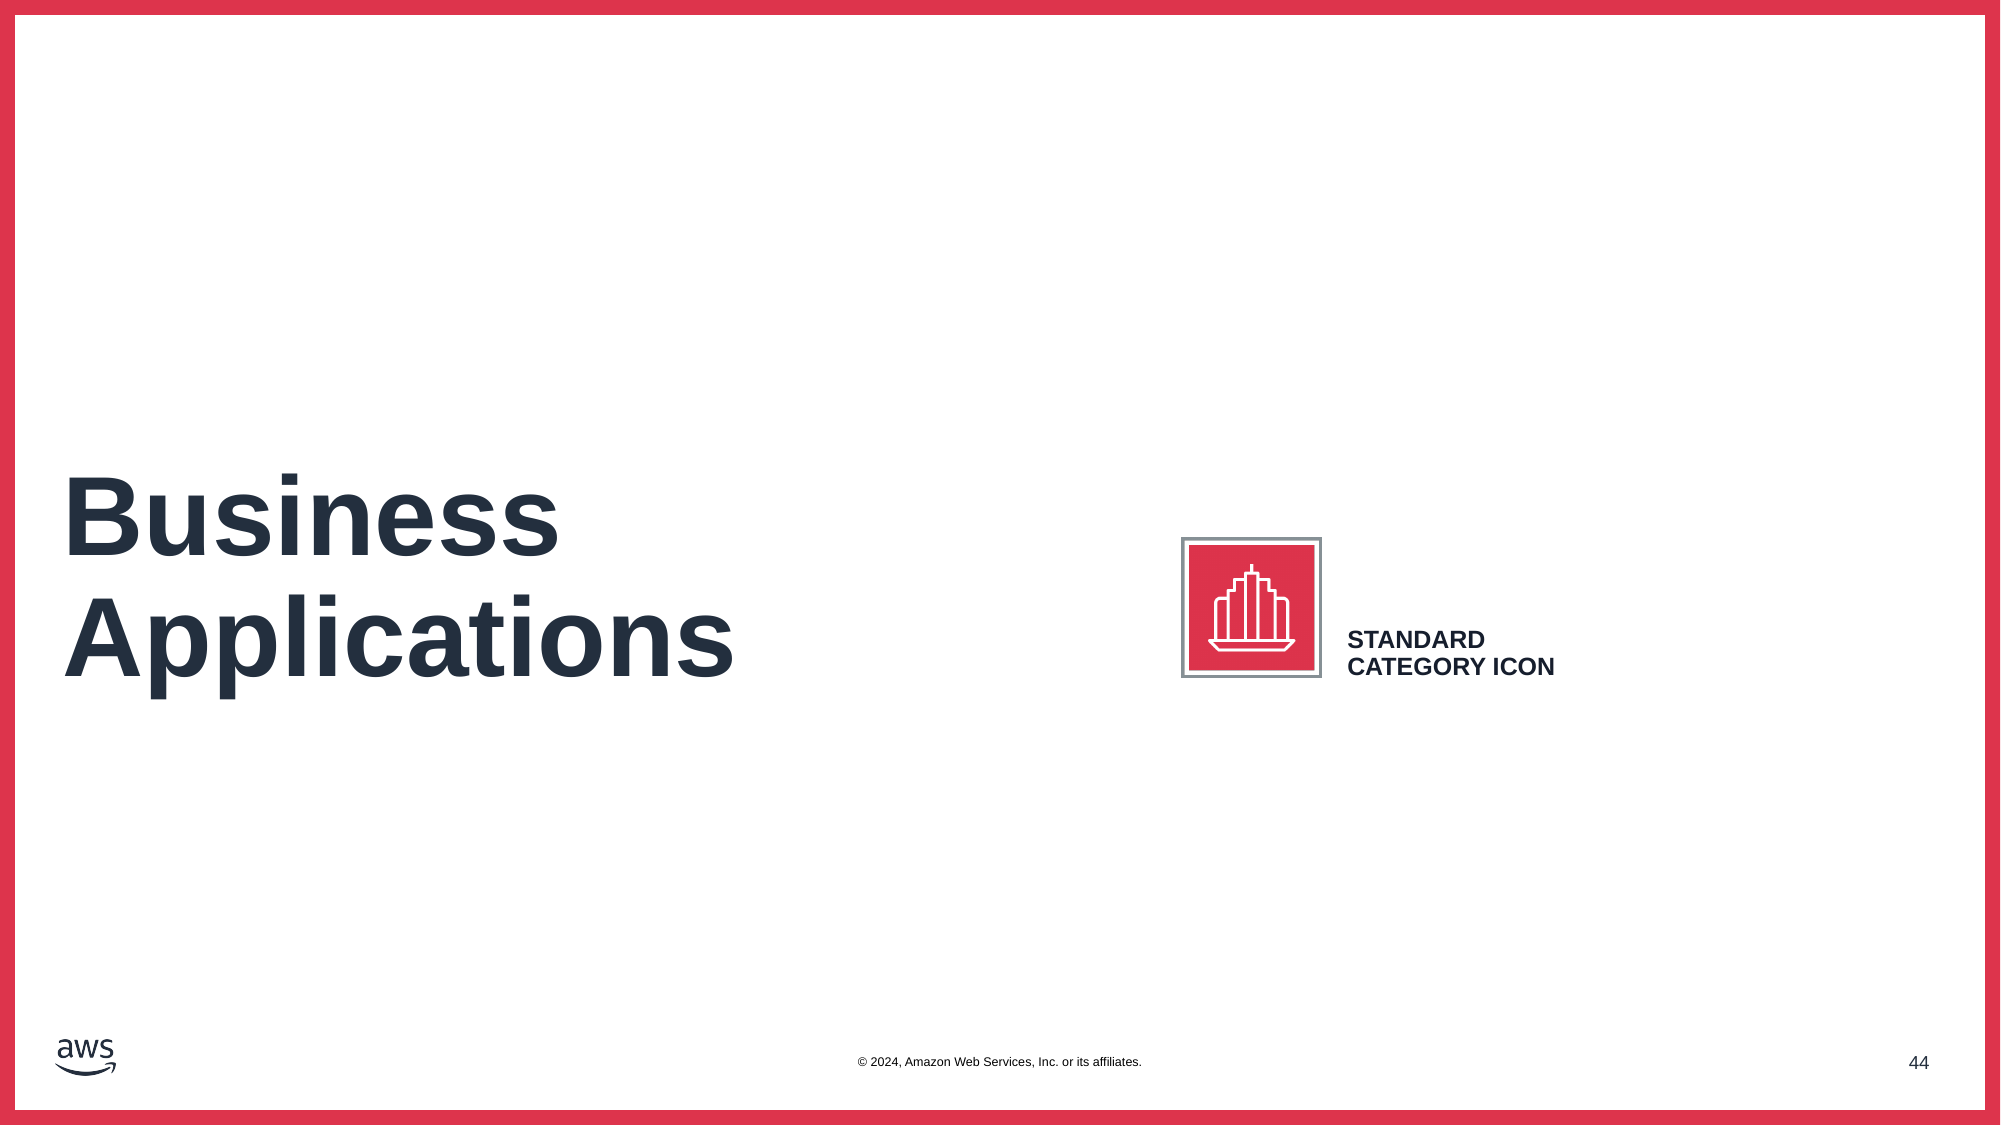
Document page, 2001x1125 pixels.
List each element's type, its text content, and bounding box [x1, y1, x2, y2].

text_box STANDARD CATEGORY ICON [1332, 541, 1780, 689]
slide_number 44 [1494, 1031, 1945, 1092]
footer © 2024, Amazon Web Services, Inc. or its affiliates. [662, 1031, 1338, 1092]
picture [55, 1039, 116, 1076]
title Business Applications [47, 339, 1393, 709]
picture [1181, 537, 1322, 678]
